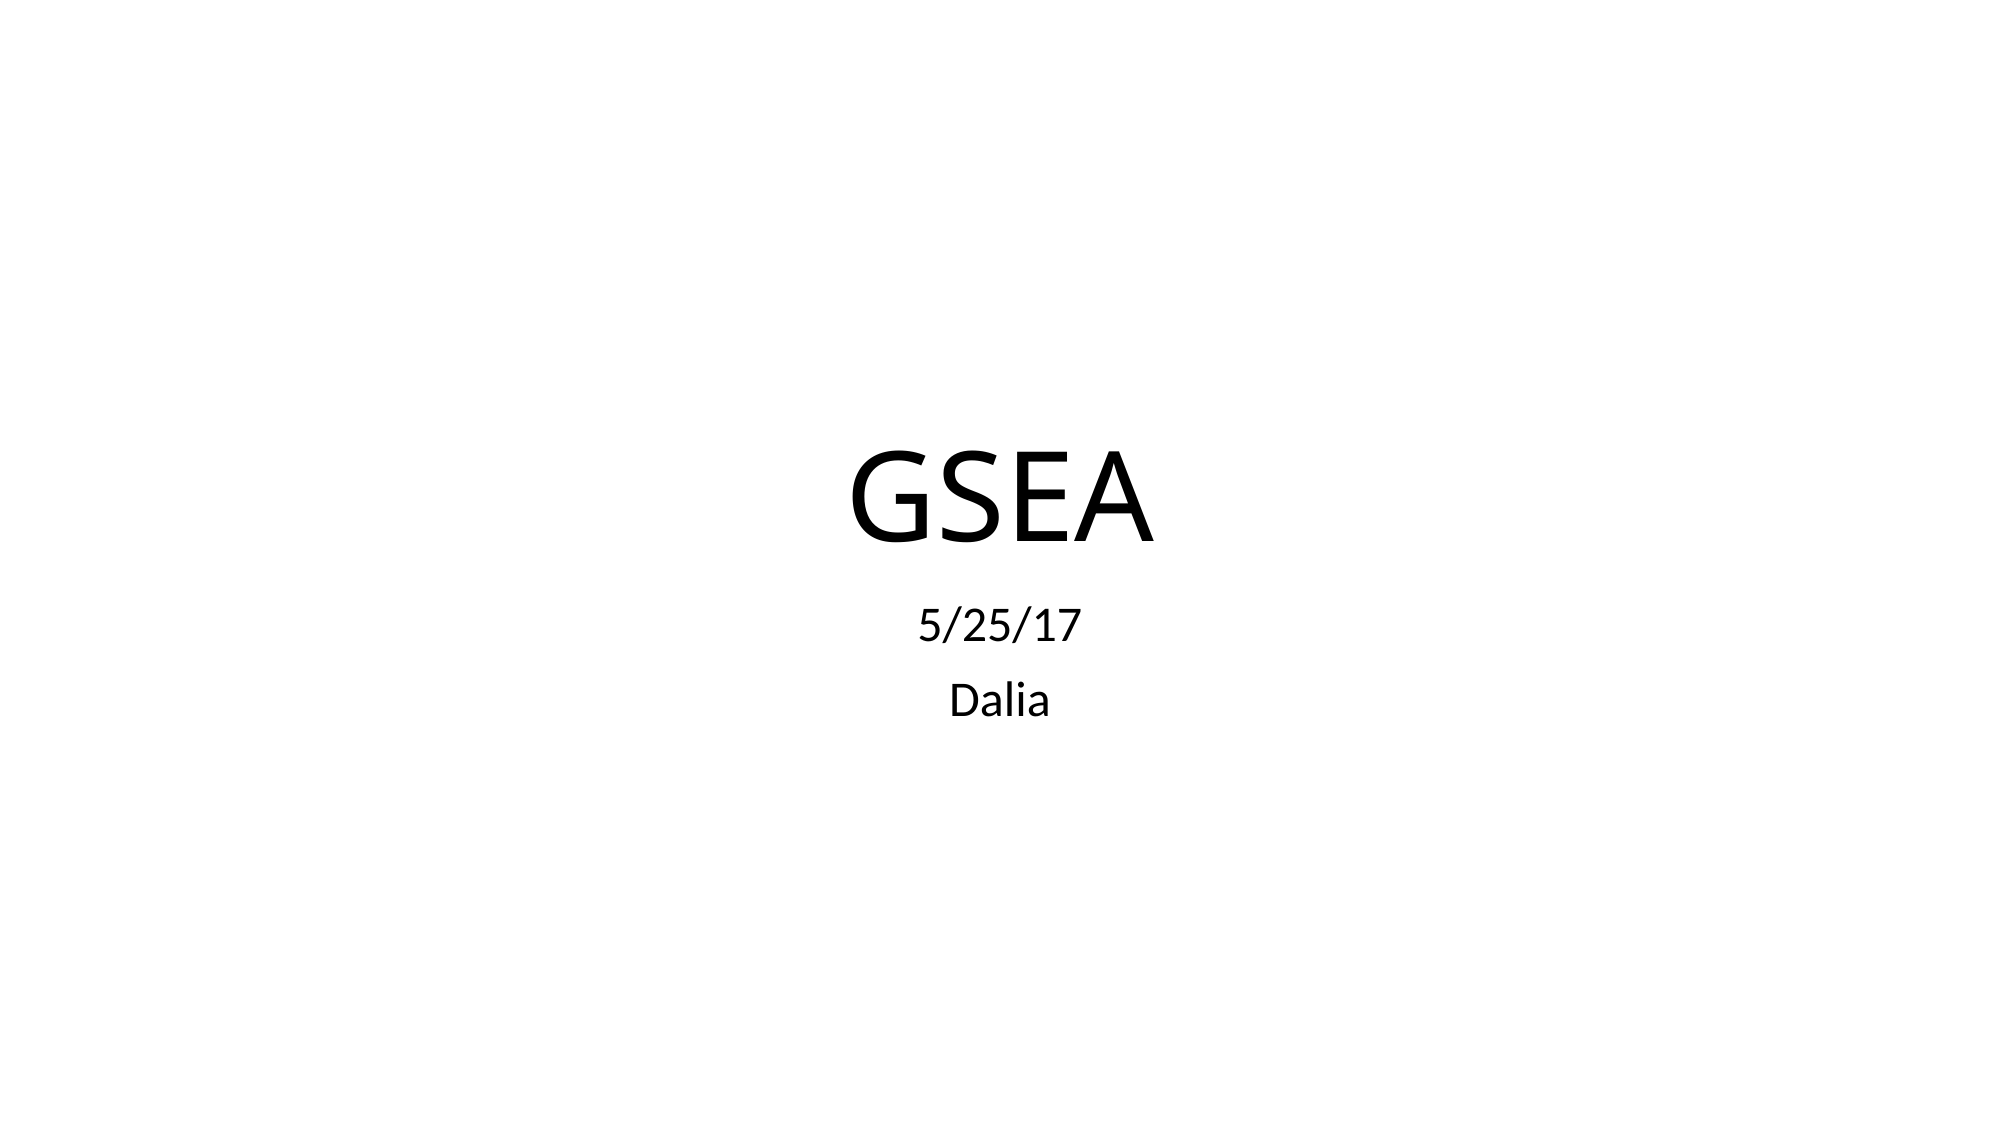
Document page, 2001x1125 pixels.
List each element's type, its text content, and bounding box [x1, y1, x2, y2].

subtitle 5/25/17 Dalia [249, 590, 1750, 863]
title GSEA [249, 184, 1750, 576]
